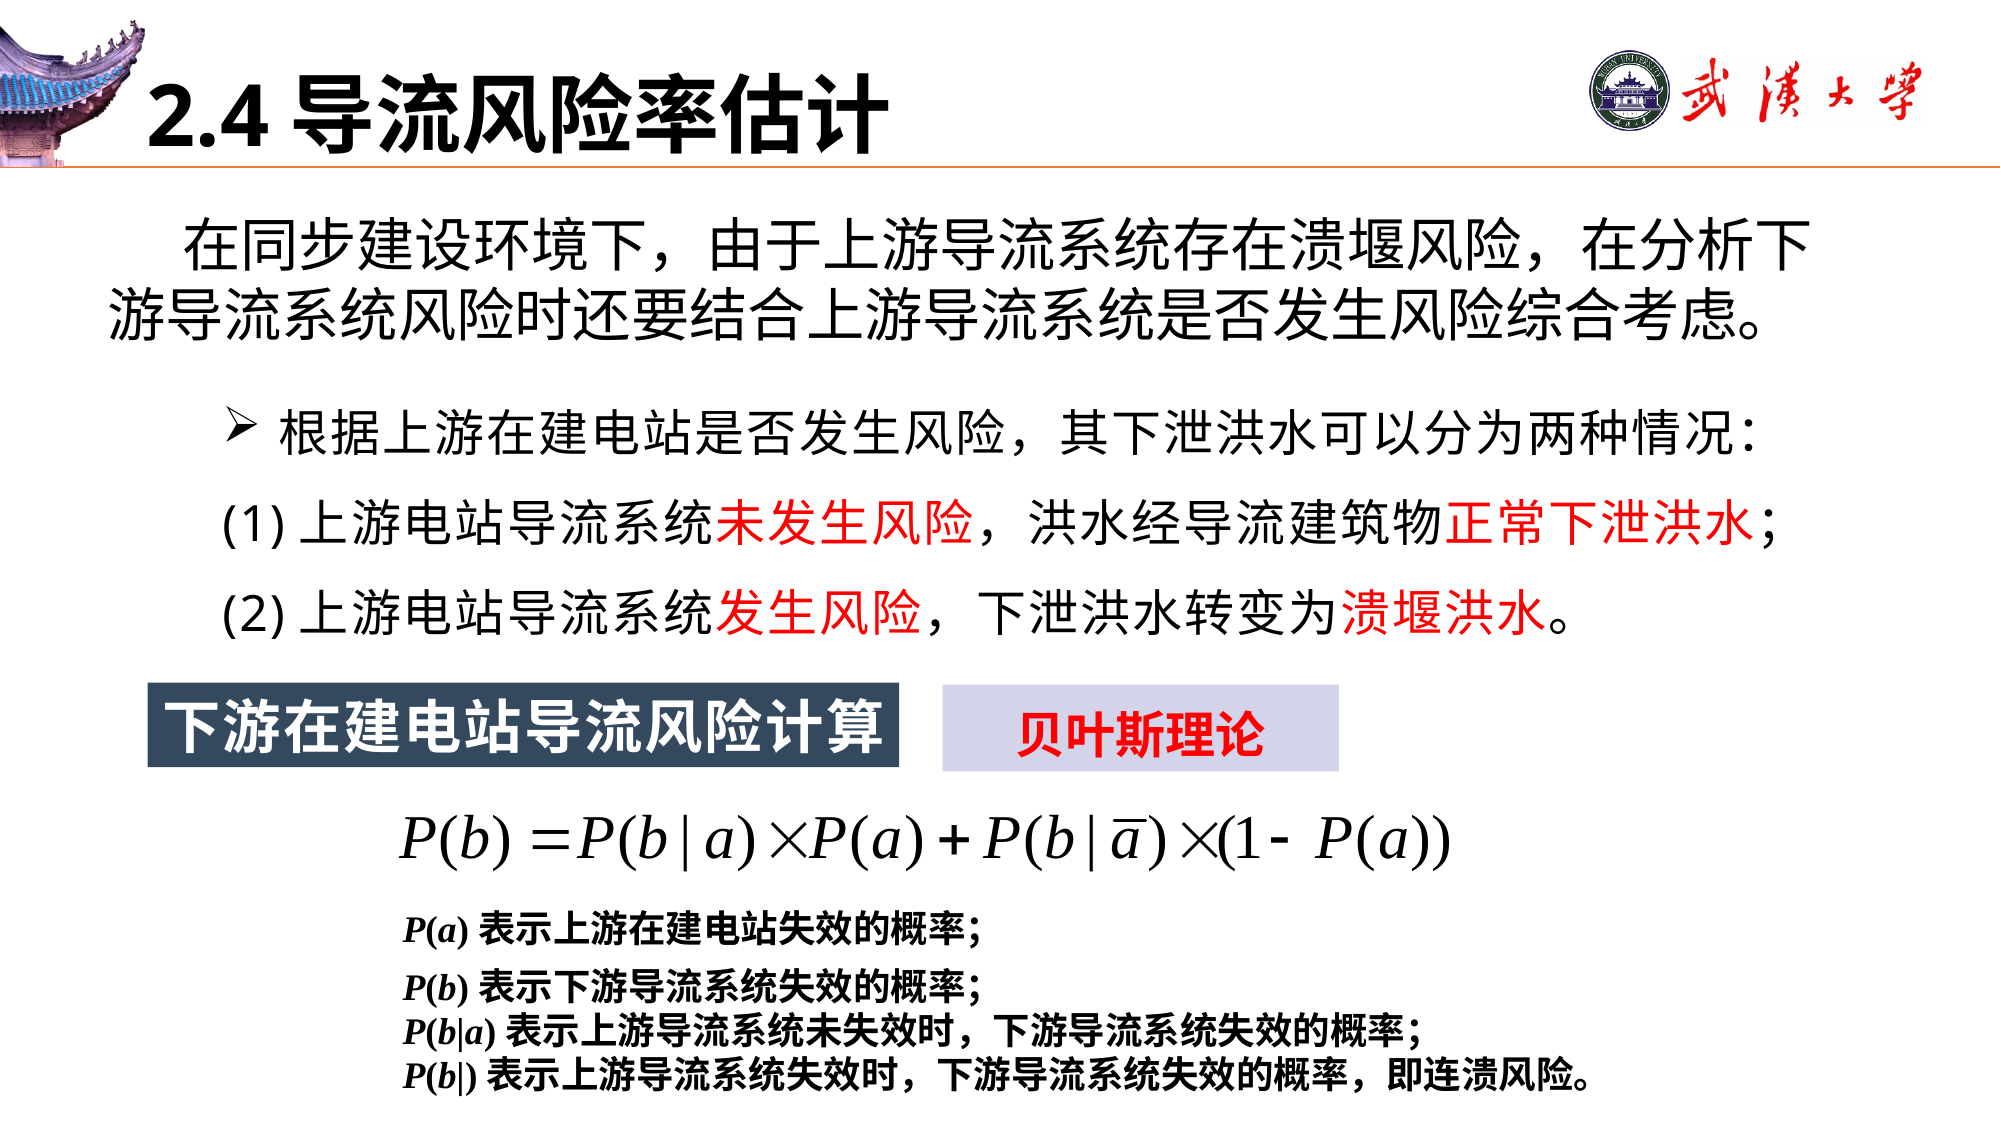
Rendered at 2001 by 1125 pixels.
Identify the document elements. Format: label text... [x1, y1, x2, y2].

text_box 在同步建设环境下，由于上游导流系统存在溃堰风险，在分析下游导流系统风险时还要结合上游导流系统是否发生风险综合考虑。 [92, 200, 1850, 355]
text_box 下游在建电站导流风险计算 [147, 682, 900, 768]
text_box P(a)表示上游在建电站失效的概率； [387, 897, 1123, 955]
title 2.4导流风险率估计 [131, 64, 1604, 174]
text_box 根据上游在建电站是否发生风险，其下泄洪水可以分为两种情况： (1)上游电站导流系统未发生风险，洪水经导流建筑物正常下泄洪水； (2)上游电站导流系统发生风险，下泄洪水转变为溃堰洪水。 [211, 365, 1789, 647]
picture [1589, 50, 1670, 131]
text_box P(b|a)表示上游导流系统未失效时，下游导流系统失效的概率； [387, 999, 1698, 1059]
picture [0, 9, 158, 167]
text_box P(b)表示下游导流系统失效的概率； [387, 955, 1123, 999]
text_box 贝叶斯理论 [942, 684, 1339, 772]
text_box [387, 801, 1464, 885]
picture [1681, 57, 1923, 124]
